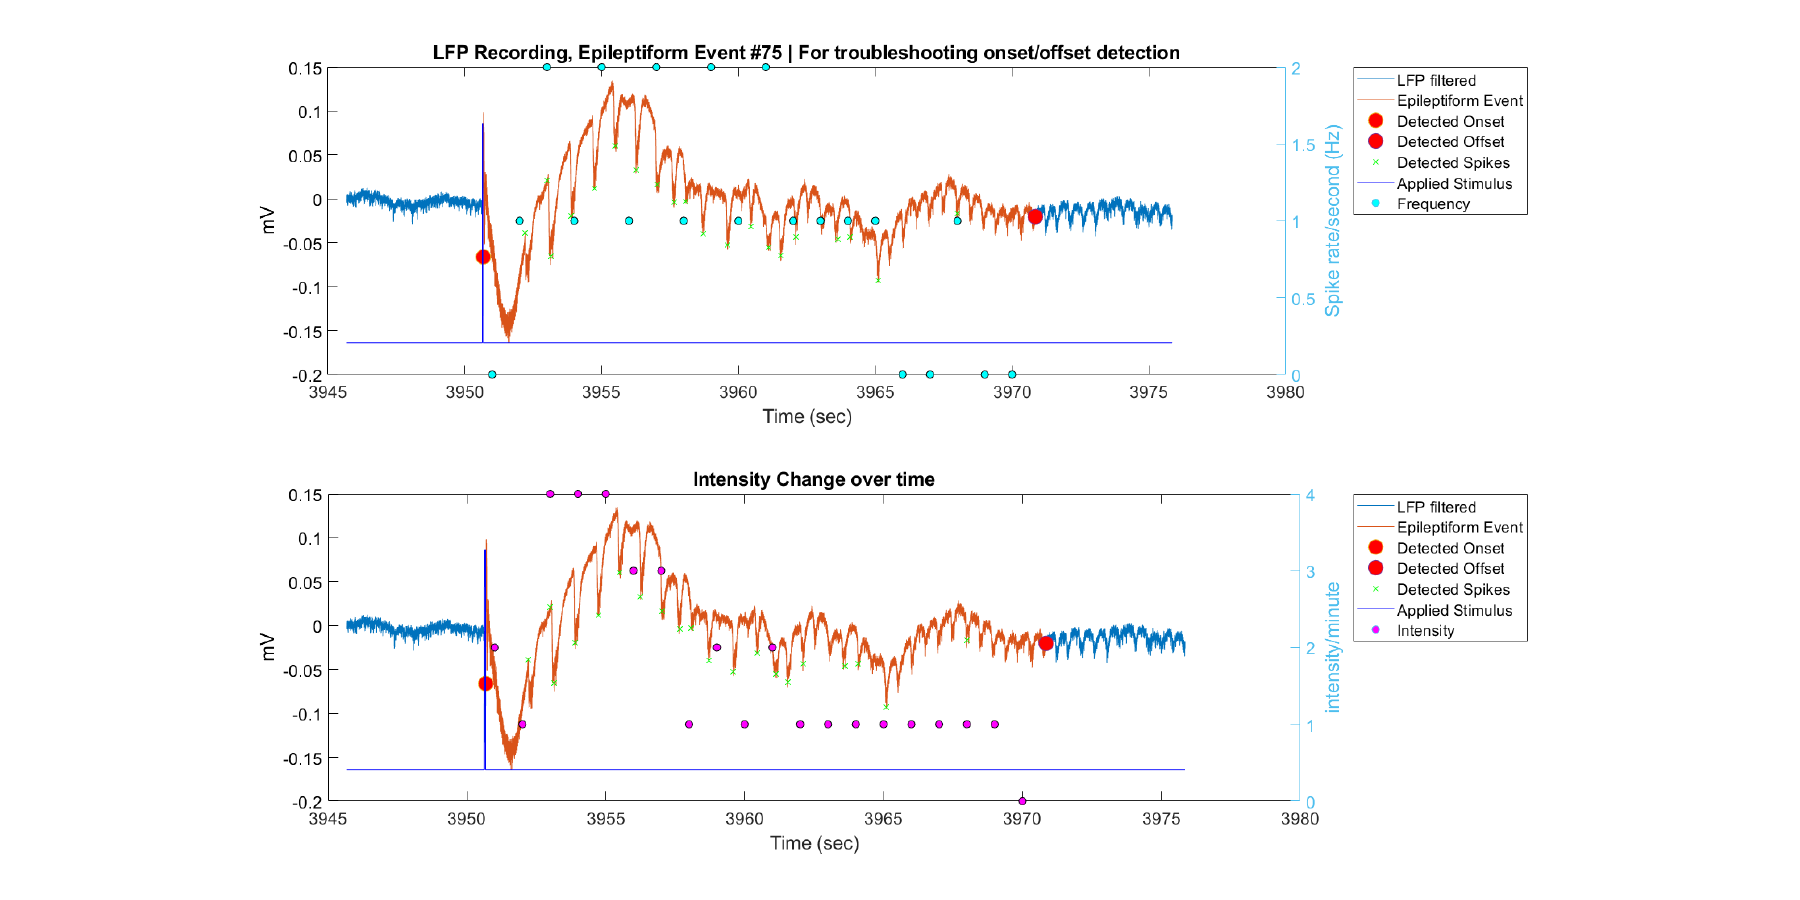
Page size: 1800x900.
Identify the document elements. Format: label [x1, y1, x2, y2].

picture [126, 0, 1674, 900]
